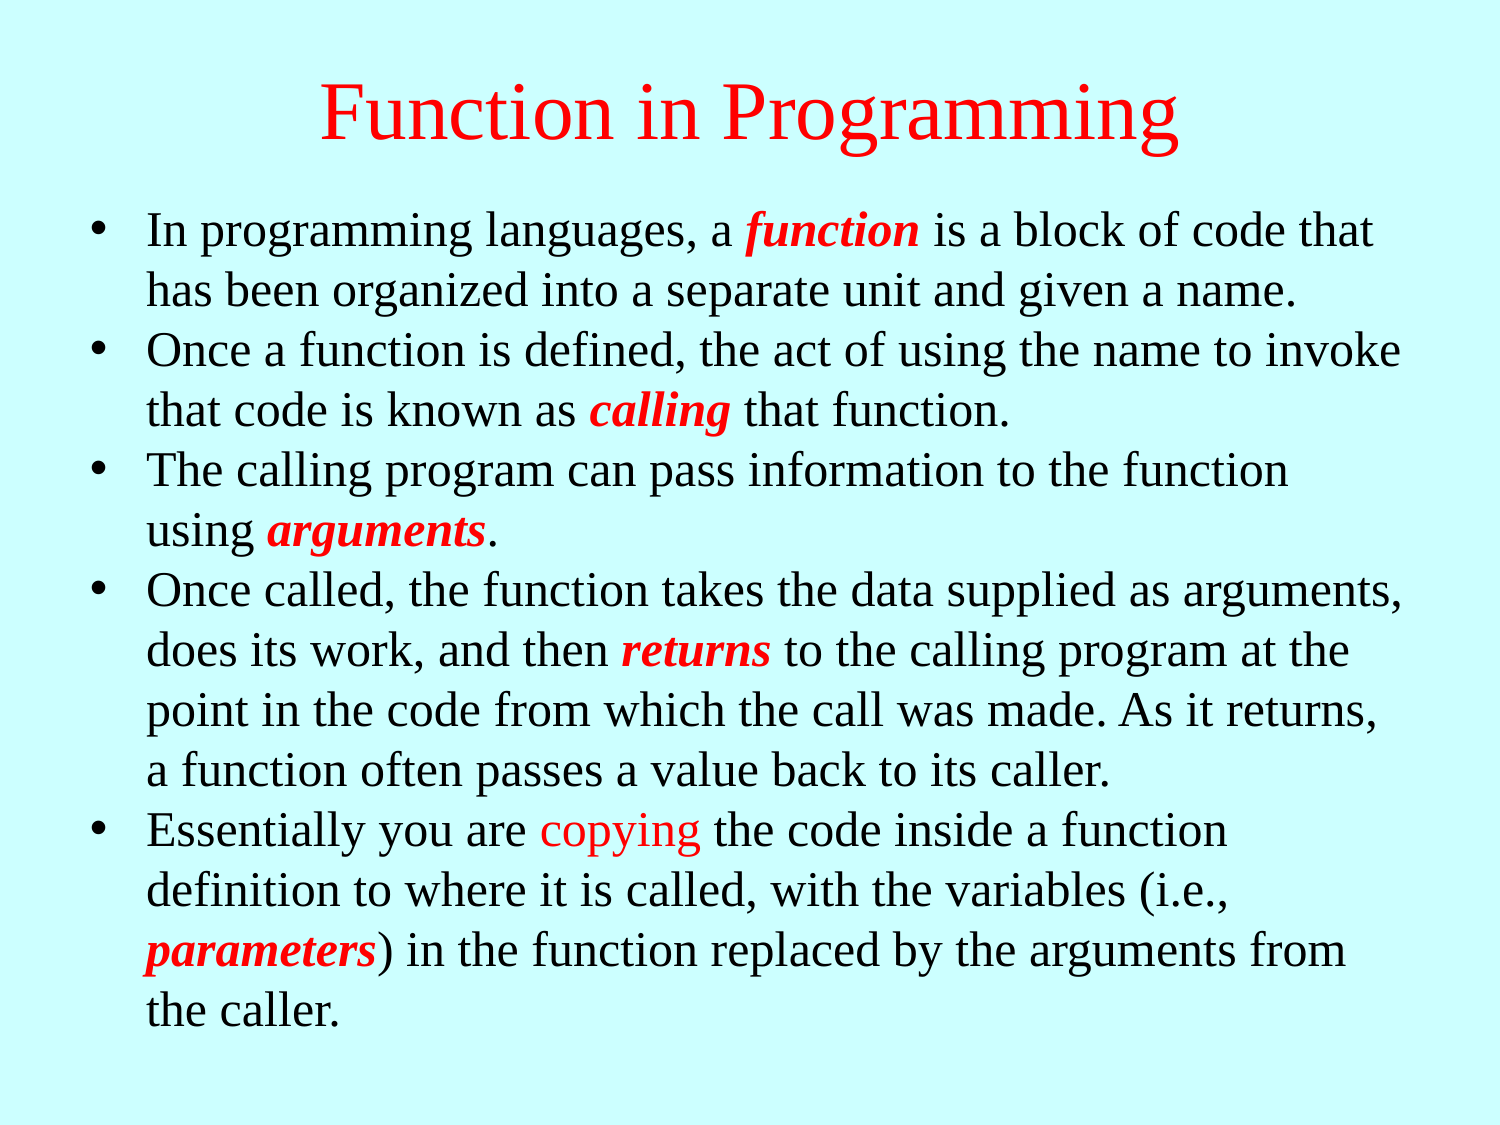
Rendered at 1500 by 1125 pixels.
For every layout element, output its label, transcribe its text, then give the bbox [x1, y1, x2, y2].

text_box In programming languages, a function is a block of code that has been organized into a separate unit and given a name. Once a function is defined, the act of using the name to invoke that code is known as calling that function. The calling program can pass information to the function using arguments. Once called, the function takes the data supplied as arguments, does its work, and then returns to the calling program at the point in the code from which the call was made. As it returns, a function often passes a value back to its caller. Essentially you are copying the code inside a function definition to where it is called, with the variables (i.e., parameters) in the function replaced by the arguments from the caller. [74, 189, 1425, 1050]
title Function in Programming [0, 12, 1500, 201]
